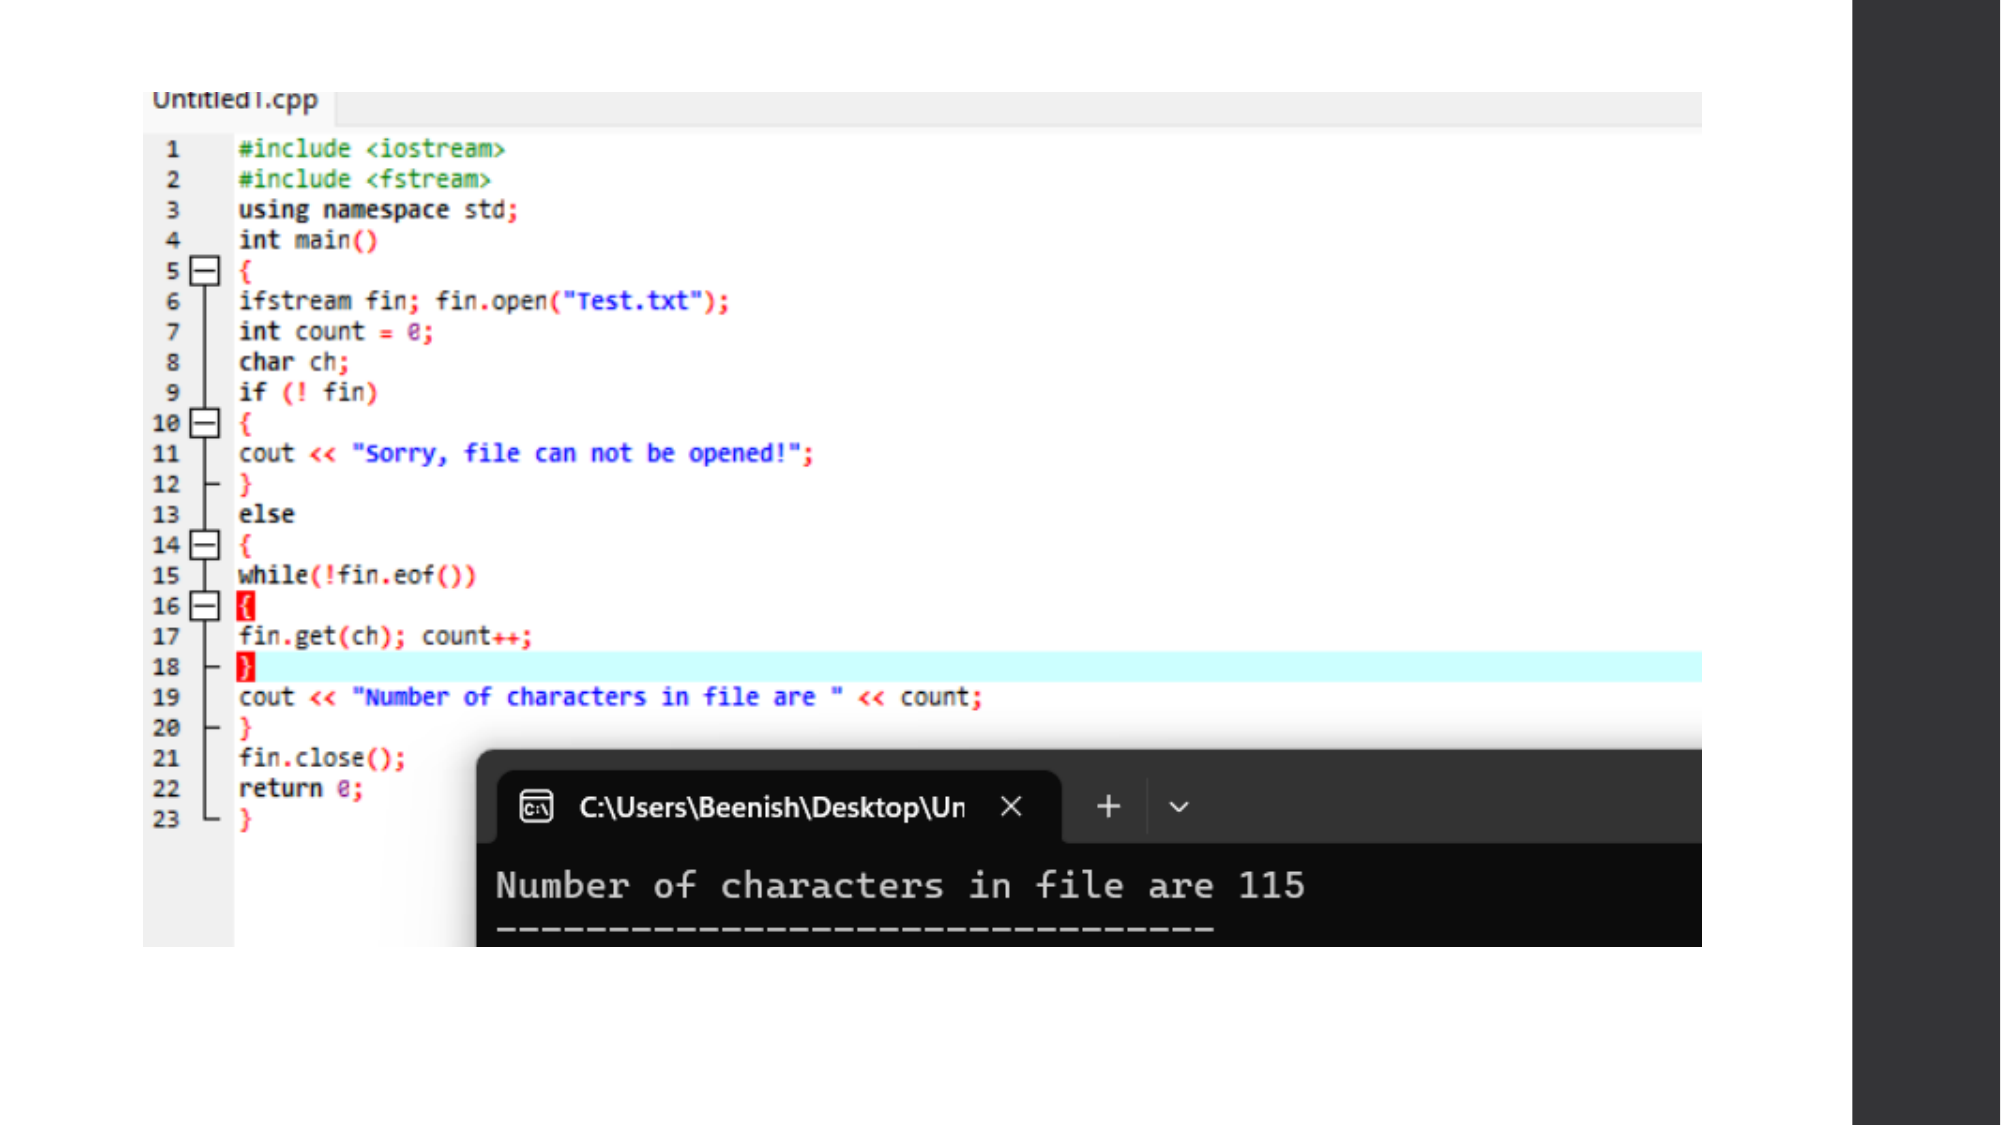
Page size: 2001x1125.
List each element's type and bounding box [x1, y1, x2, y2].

list [143, 91, 1702, 948]
